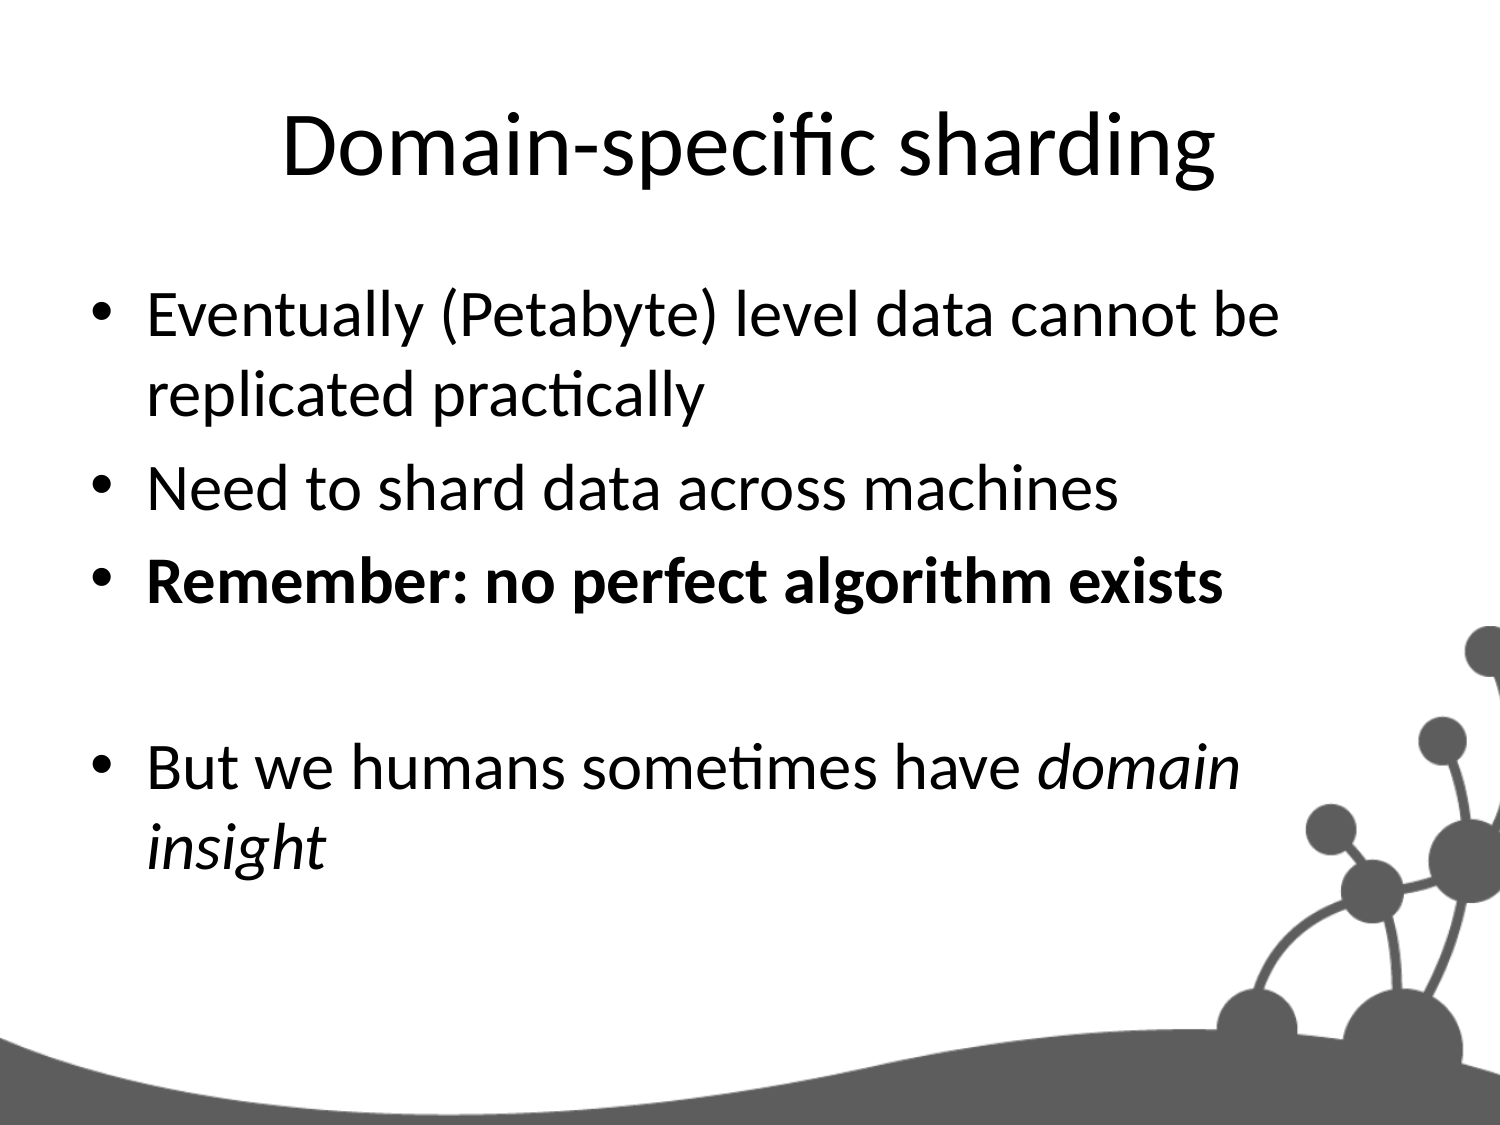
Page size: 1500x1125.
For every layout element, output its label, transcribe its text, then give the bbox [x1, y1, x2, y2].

title Domain-specific sharding [75, 45, 1425, 233]
list Eventually (Petabyte) level data cannot be replicated practically Need to shard data across machines Remember: no perfect algorithm exists But we humans sometimes have domain insight [75, 262, 1425, 1005]
